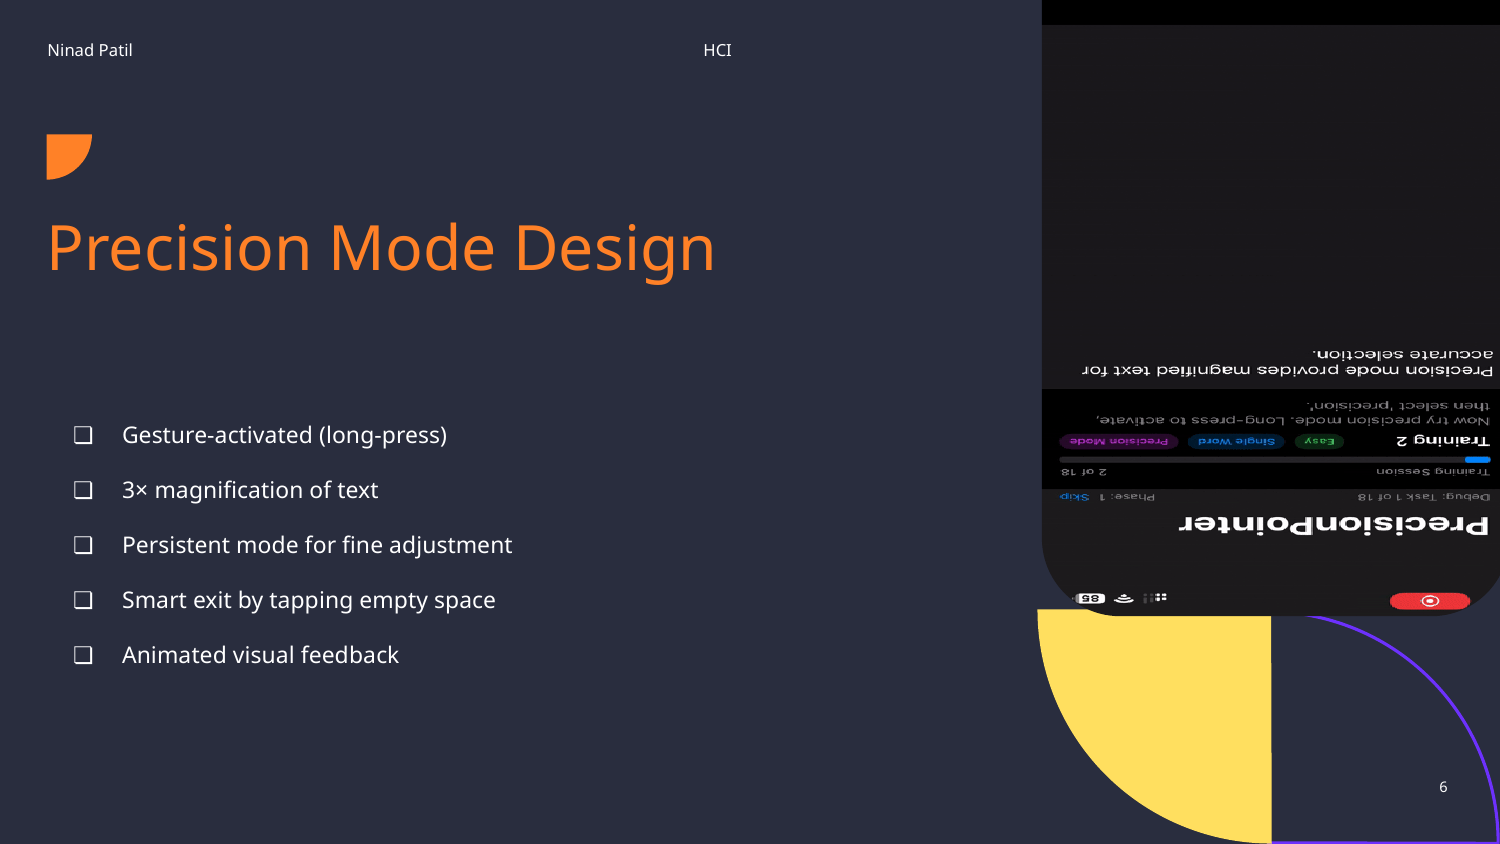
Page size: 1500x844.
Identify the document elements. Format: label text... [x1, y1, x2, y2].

picture [1041, 0, 1500, 617]
list Gesture-activated (long-press) 3× magnification of text Persistent mode for fine adjustment Smart exit by tapping empty space Animated visual feedback [47, 406, 751, 733]
subtitle HCI [703, 26, 733, 63]
subtitle Ninad Patil [47, 26, 395, 63]
text_box [46, 134, 92, 180]
title Precision Mode Design [46, 150, 969, 285]
